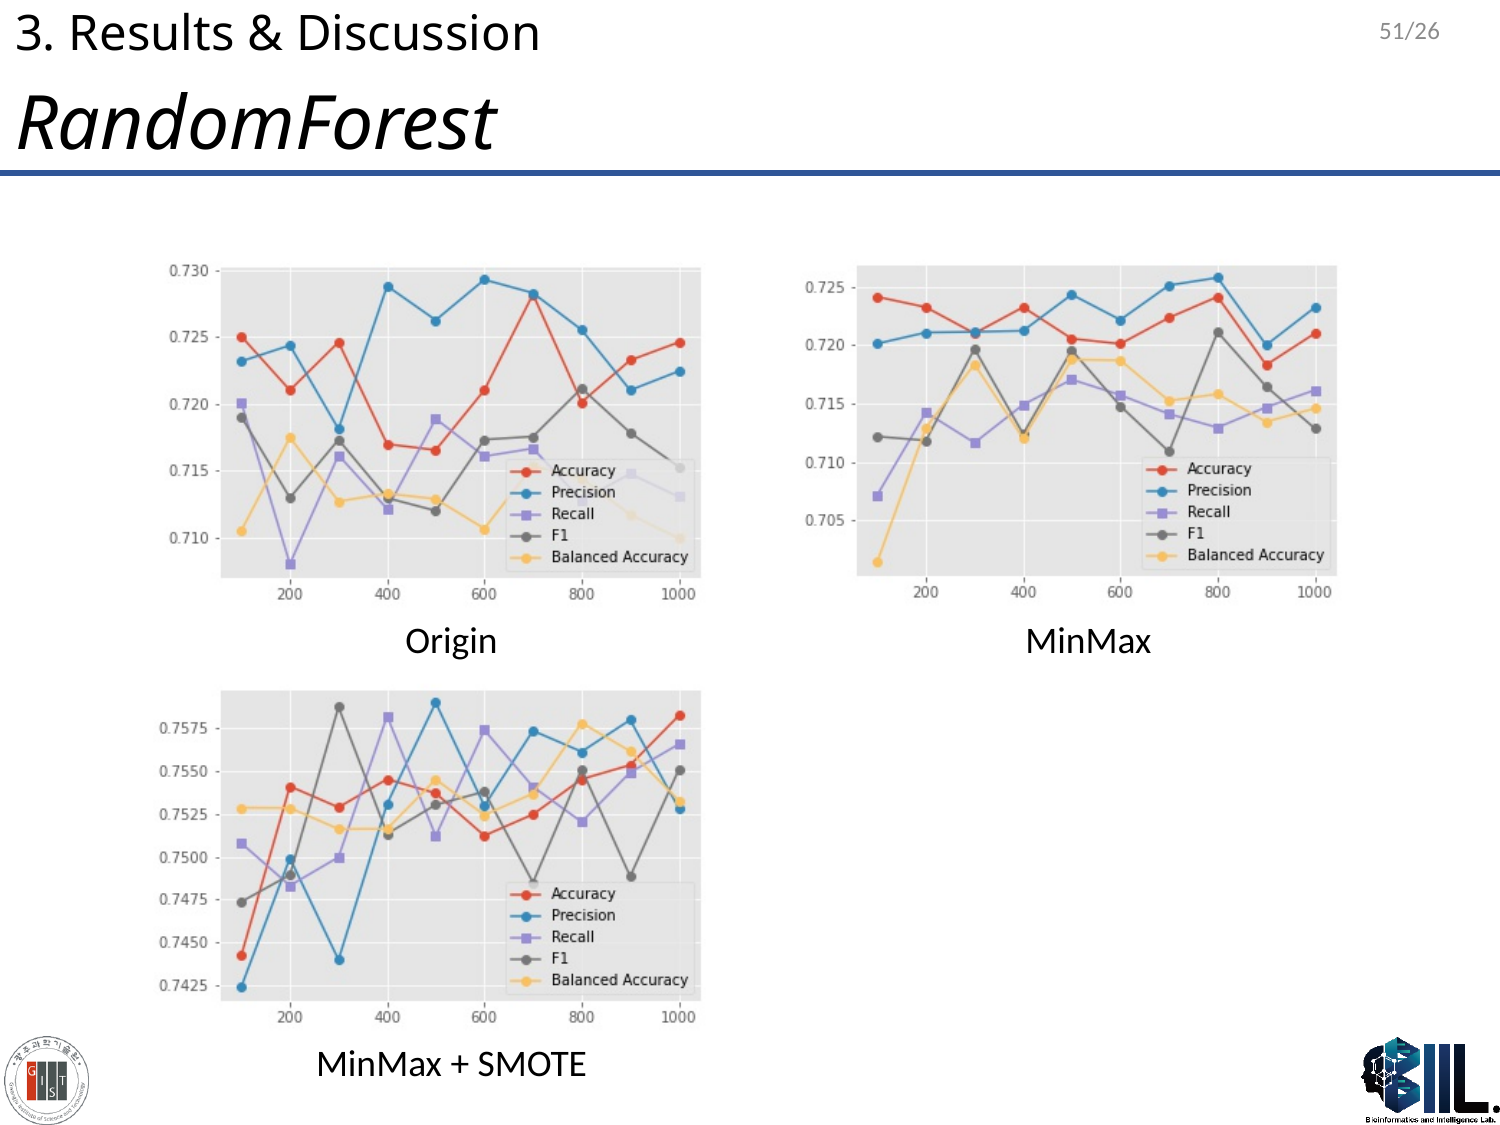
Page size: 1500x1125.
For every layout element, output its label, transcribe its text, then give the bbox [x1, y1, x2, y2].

picture [4, 1036, 89, 1125]
picture [141, 216, 763, 630]
text_box RandomForest [0, 176, 1238, 183]
text_box Origin [284, 630, 619, 639]
text_box MinMax [921, 628, 1256, 669]
text_box RandomForest [0, 68, 1238, 170]
picture [778, 214, 1399, 628]
picture [1361, 1037, 1500, 1125]
picture [141, 639, 763, 1053]
title 3. Results & Discussion [0, 0, 602, 68]
text_box MinMax + SMOTE [284, 1053, 619, 1092]
slide_number 51/26 [1117, 0, 1455, 60]
